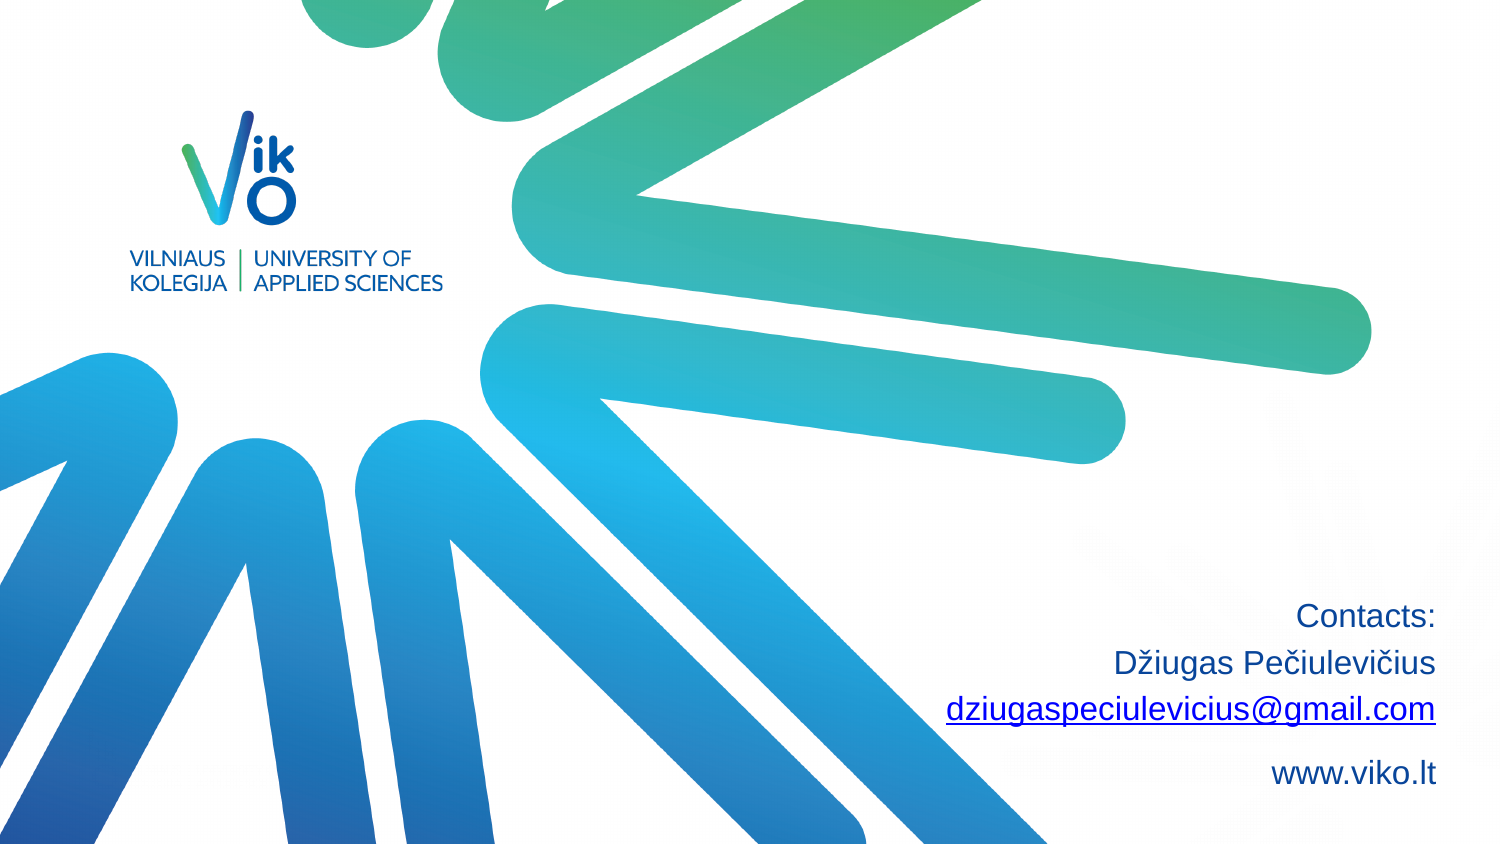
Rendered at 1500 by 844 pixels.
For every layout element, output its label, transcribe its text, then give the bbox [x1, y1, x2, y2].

list www.viko.lt [1043, 743, 1452, 804]
list Contacts: Džiugas Pečiulevičius dziugaspeciulevicius@gmail.com [872, 587, 1452, 748]
picture [0, 0, 1500, 844]
